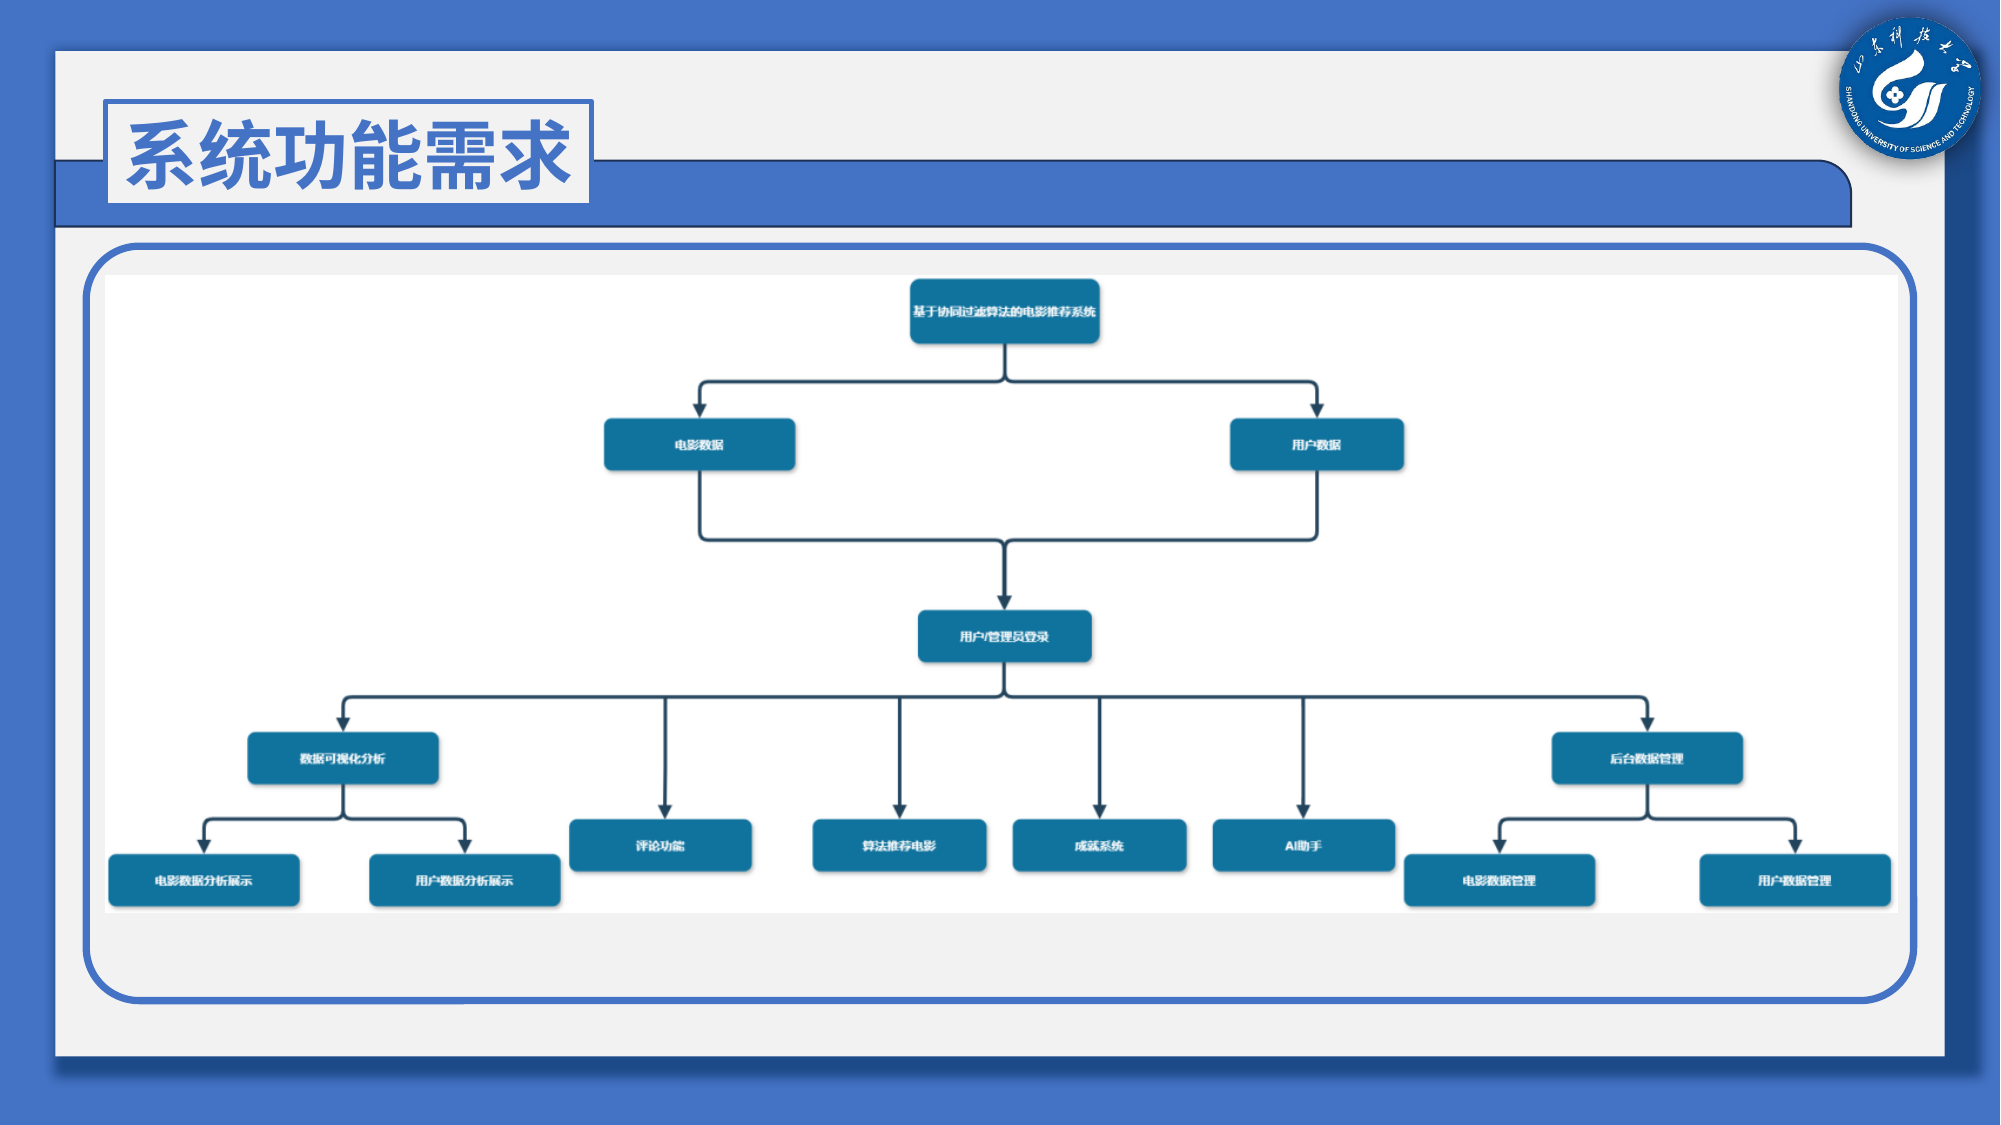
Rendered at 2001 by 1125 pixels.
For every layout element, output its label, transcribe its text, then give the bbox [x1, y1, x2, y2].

text_box [53, 159, 1853, 228]
picture [1831, 10, 1988, 167]
text_box [85, 245, 1915, 1002]
picture [105, 275, 1898, 913]
text_box 系统功能需求 [105, 101, 592, 206]
